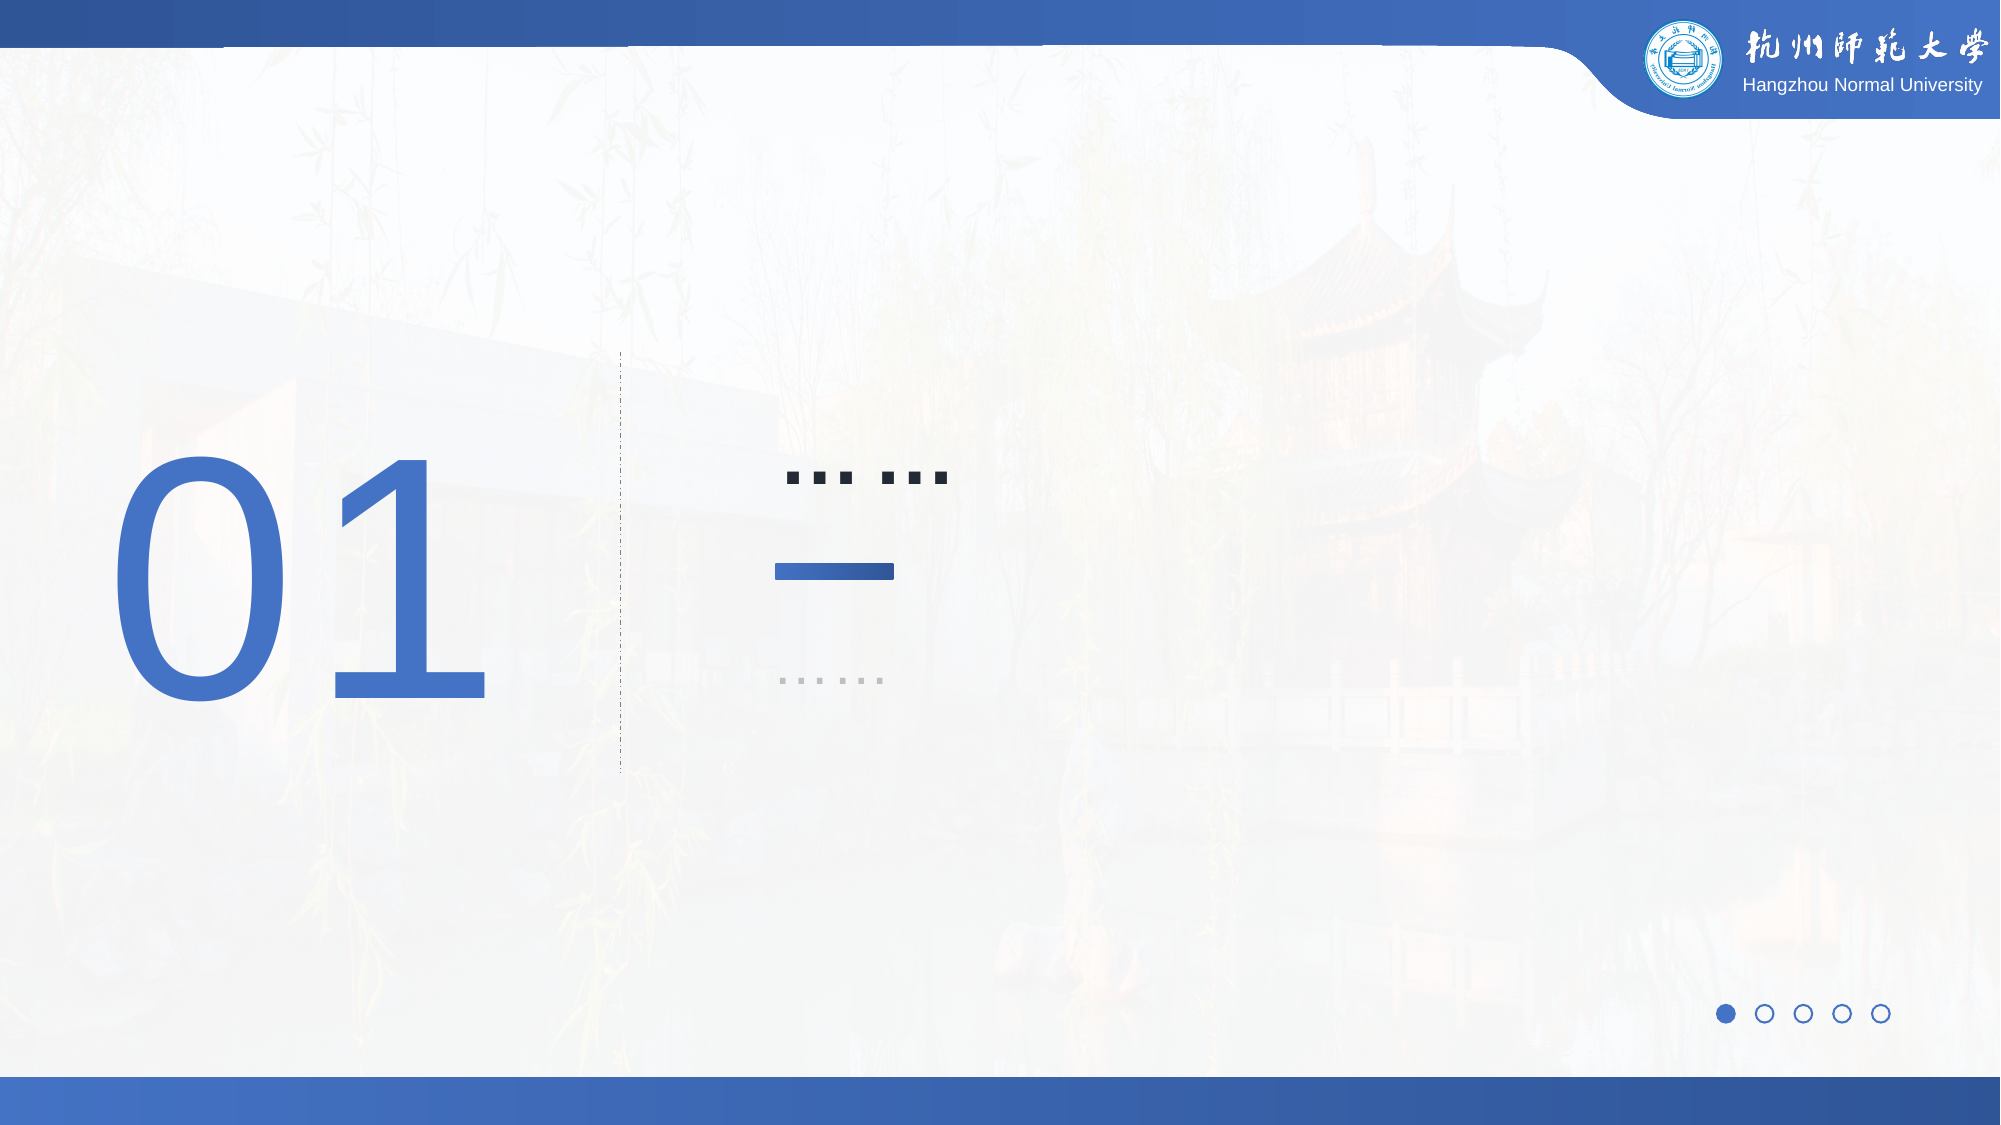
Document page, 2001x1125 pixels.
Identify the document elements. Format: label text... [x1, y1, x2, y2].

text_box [1716, 1004, 1890, 1023]
text_box …… [757, 619, 906, 705]
picture [1637, 13, 1728, 105]
text_box …… [763, 393, 972, 509]
text_box [774, 562, 894, 581]
text_box 0 1 [90, 345, 518, 776]
